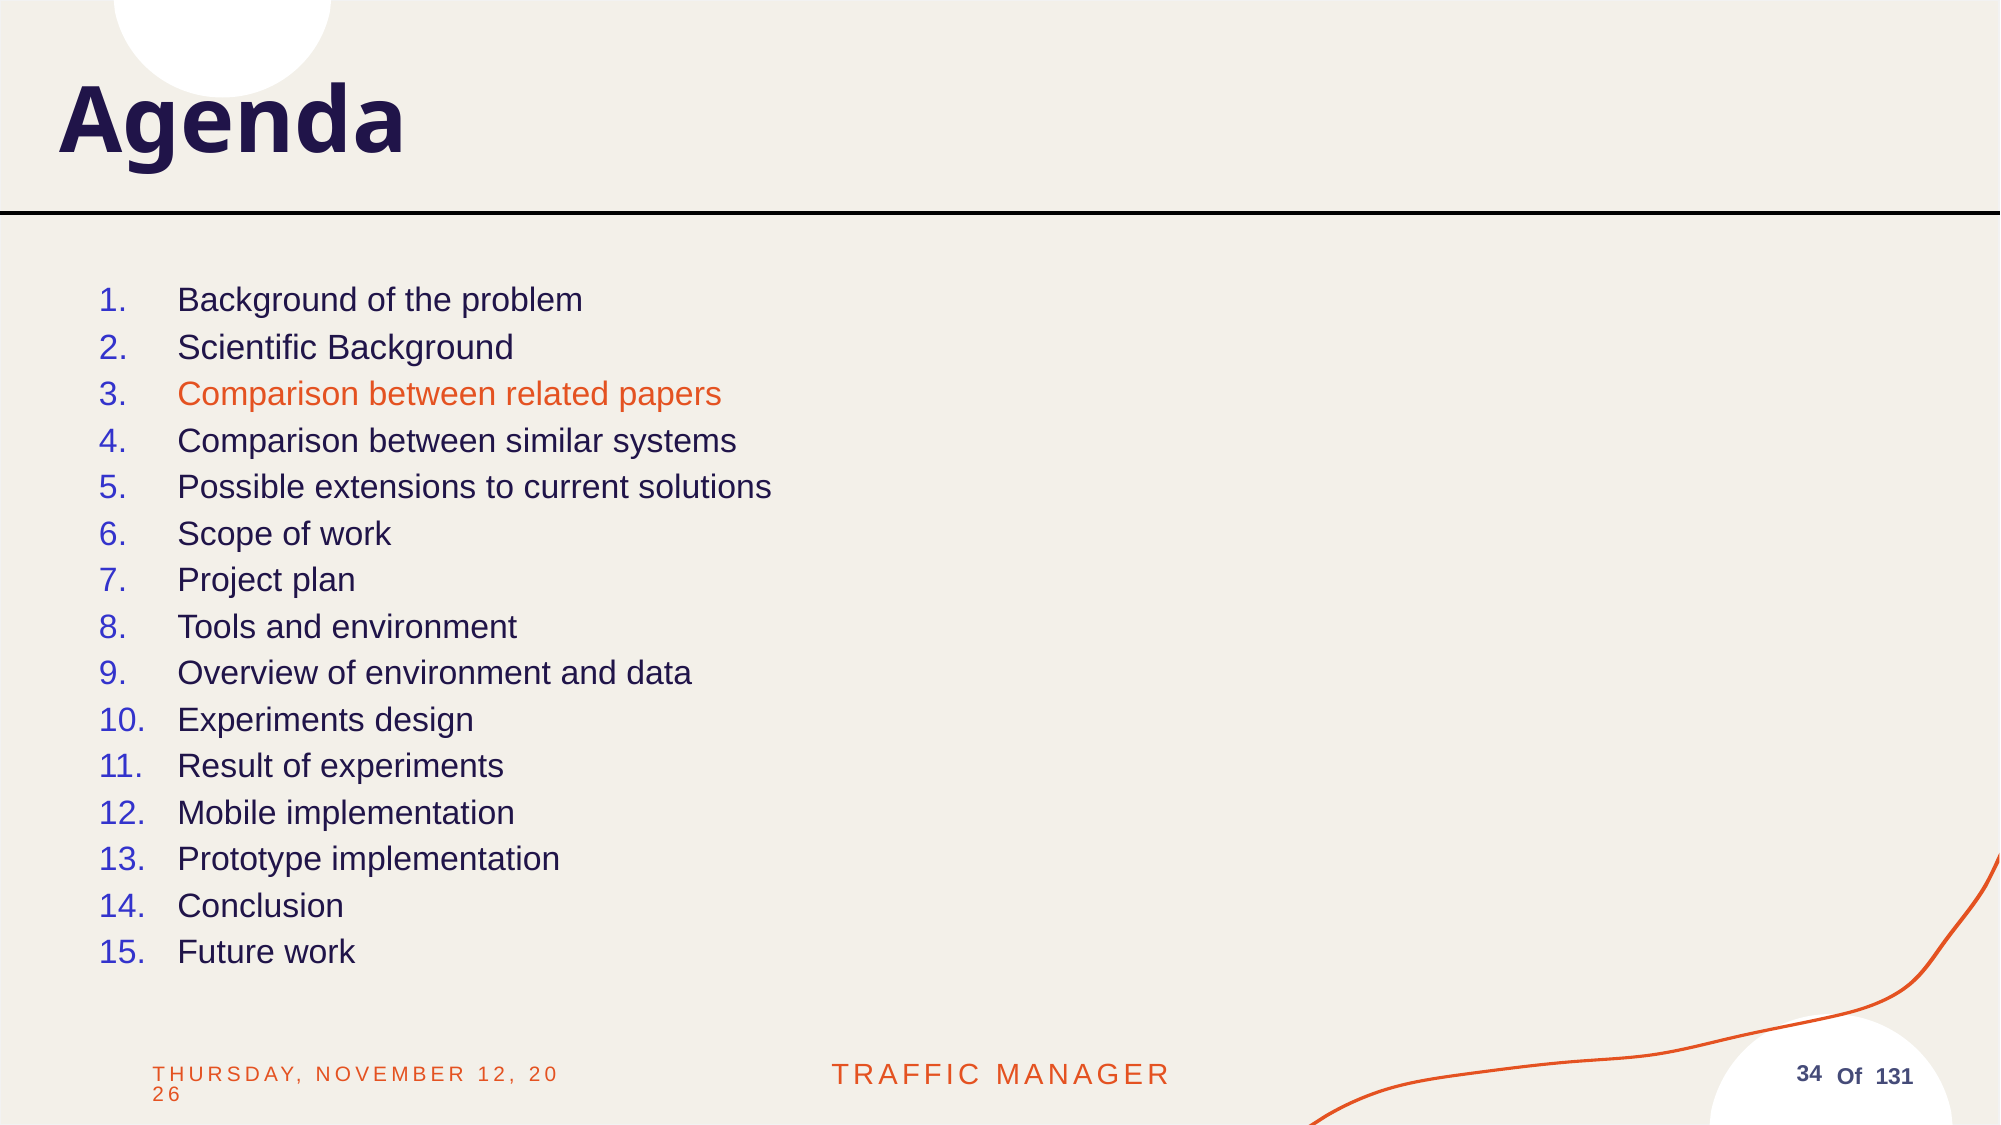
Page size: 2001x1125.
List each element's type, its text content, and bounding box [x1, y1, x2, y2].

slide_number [137, 1042, 588, 1103]
text_box Agenda [44, 53, 1908, 179]
slide_number 34 [1599, 1042, 1838, 1103]
text_box Background of the problem Scientific Background Comparison between related papers Comparison between similar systems Possible extensions to current solutions Scope of work Project plan Tools and environment Overview of environment and data Experiments design Result of experiments Mobile implementation Prototype implementation Conclusion Future work [68, 252, 1932, 1000]
footer Traffic MANAGER [662, 1042, 1338, 1103]
